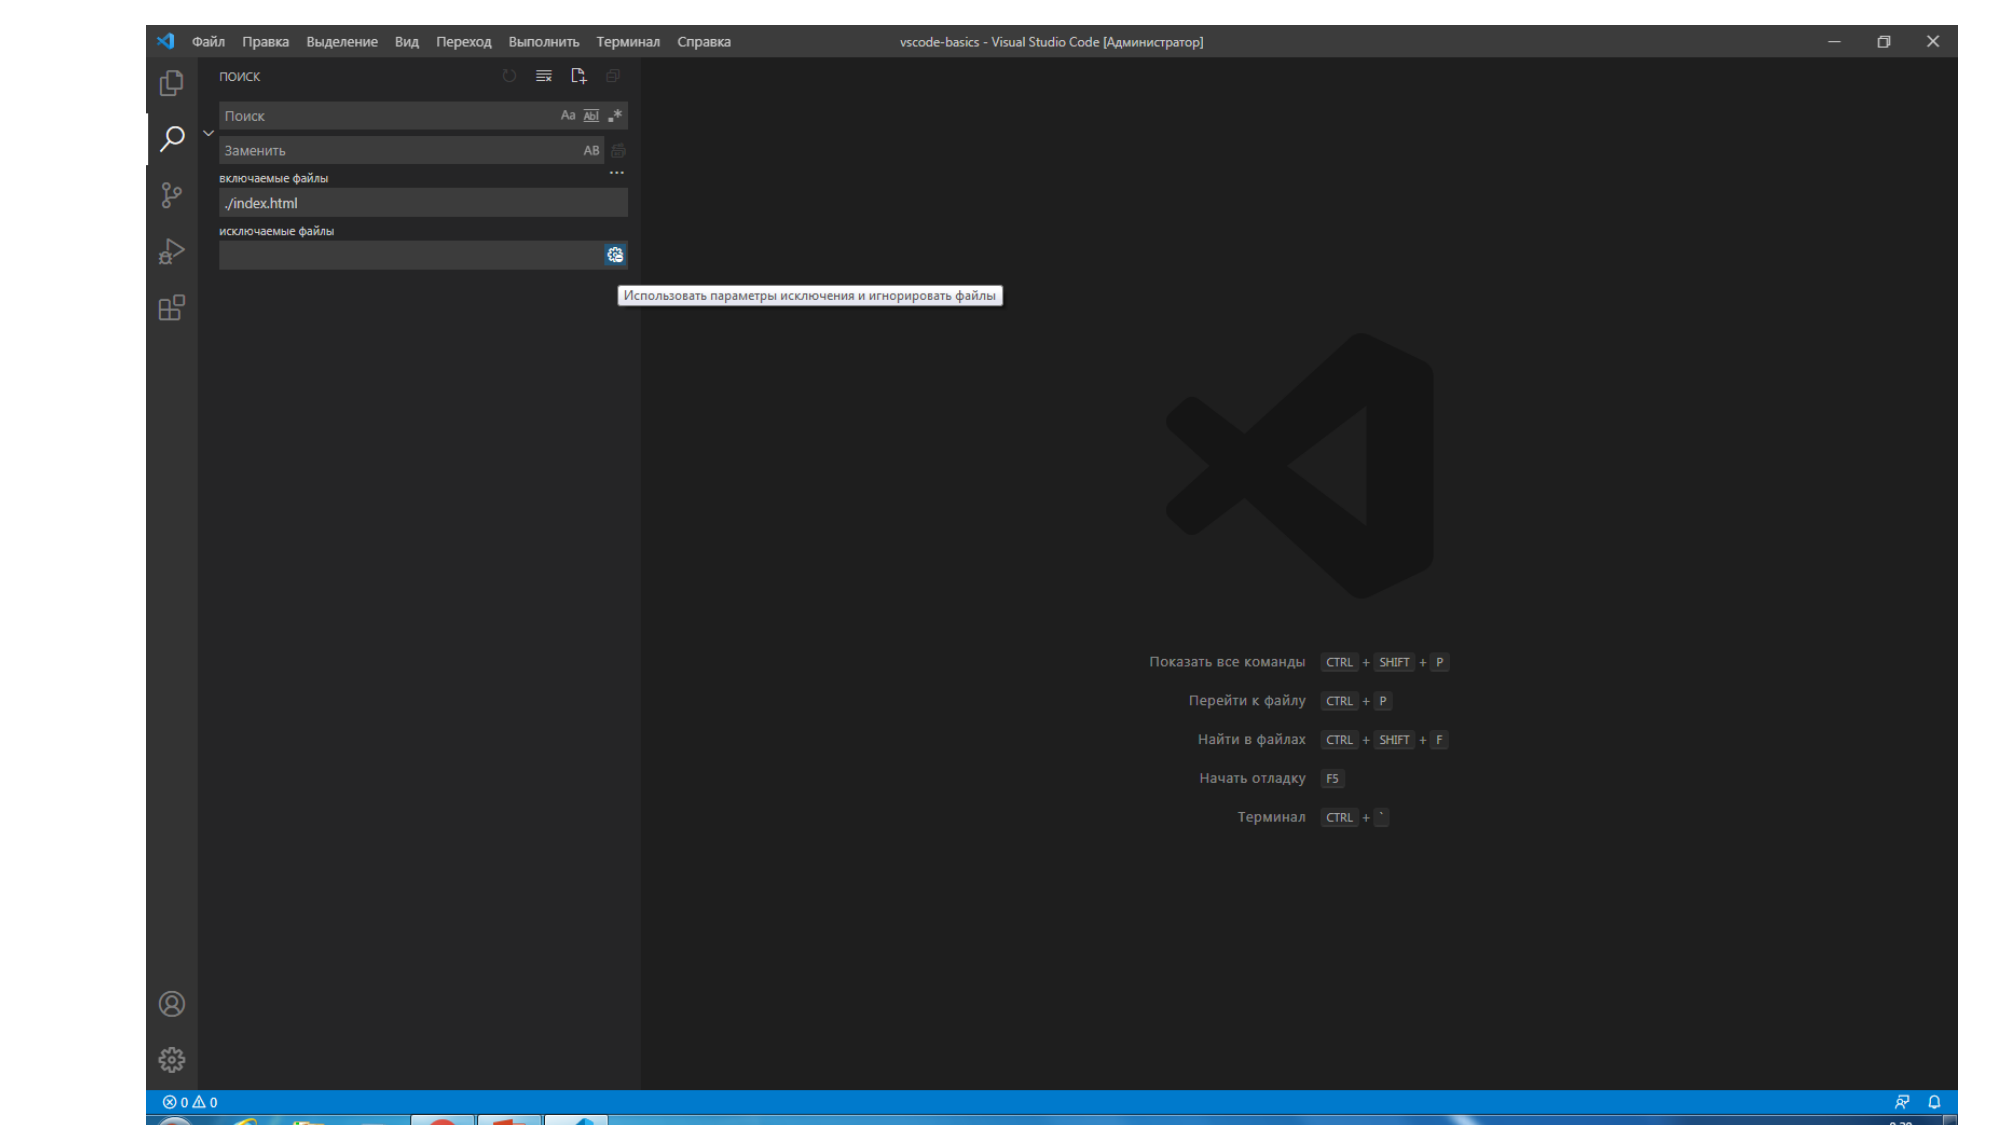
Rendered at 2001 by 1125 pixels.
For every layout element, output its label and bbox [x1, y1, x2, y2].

picture [146, 25, 1958, 1125]
